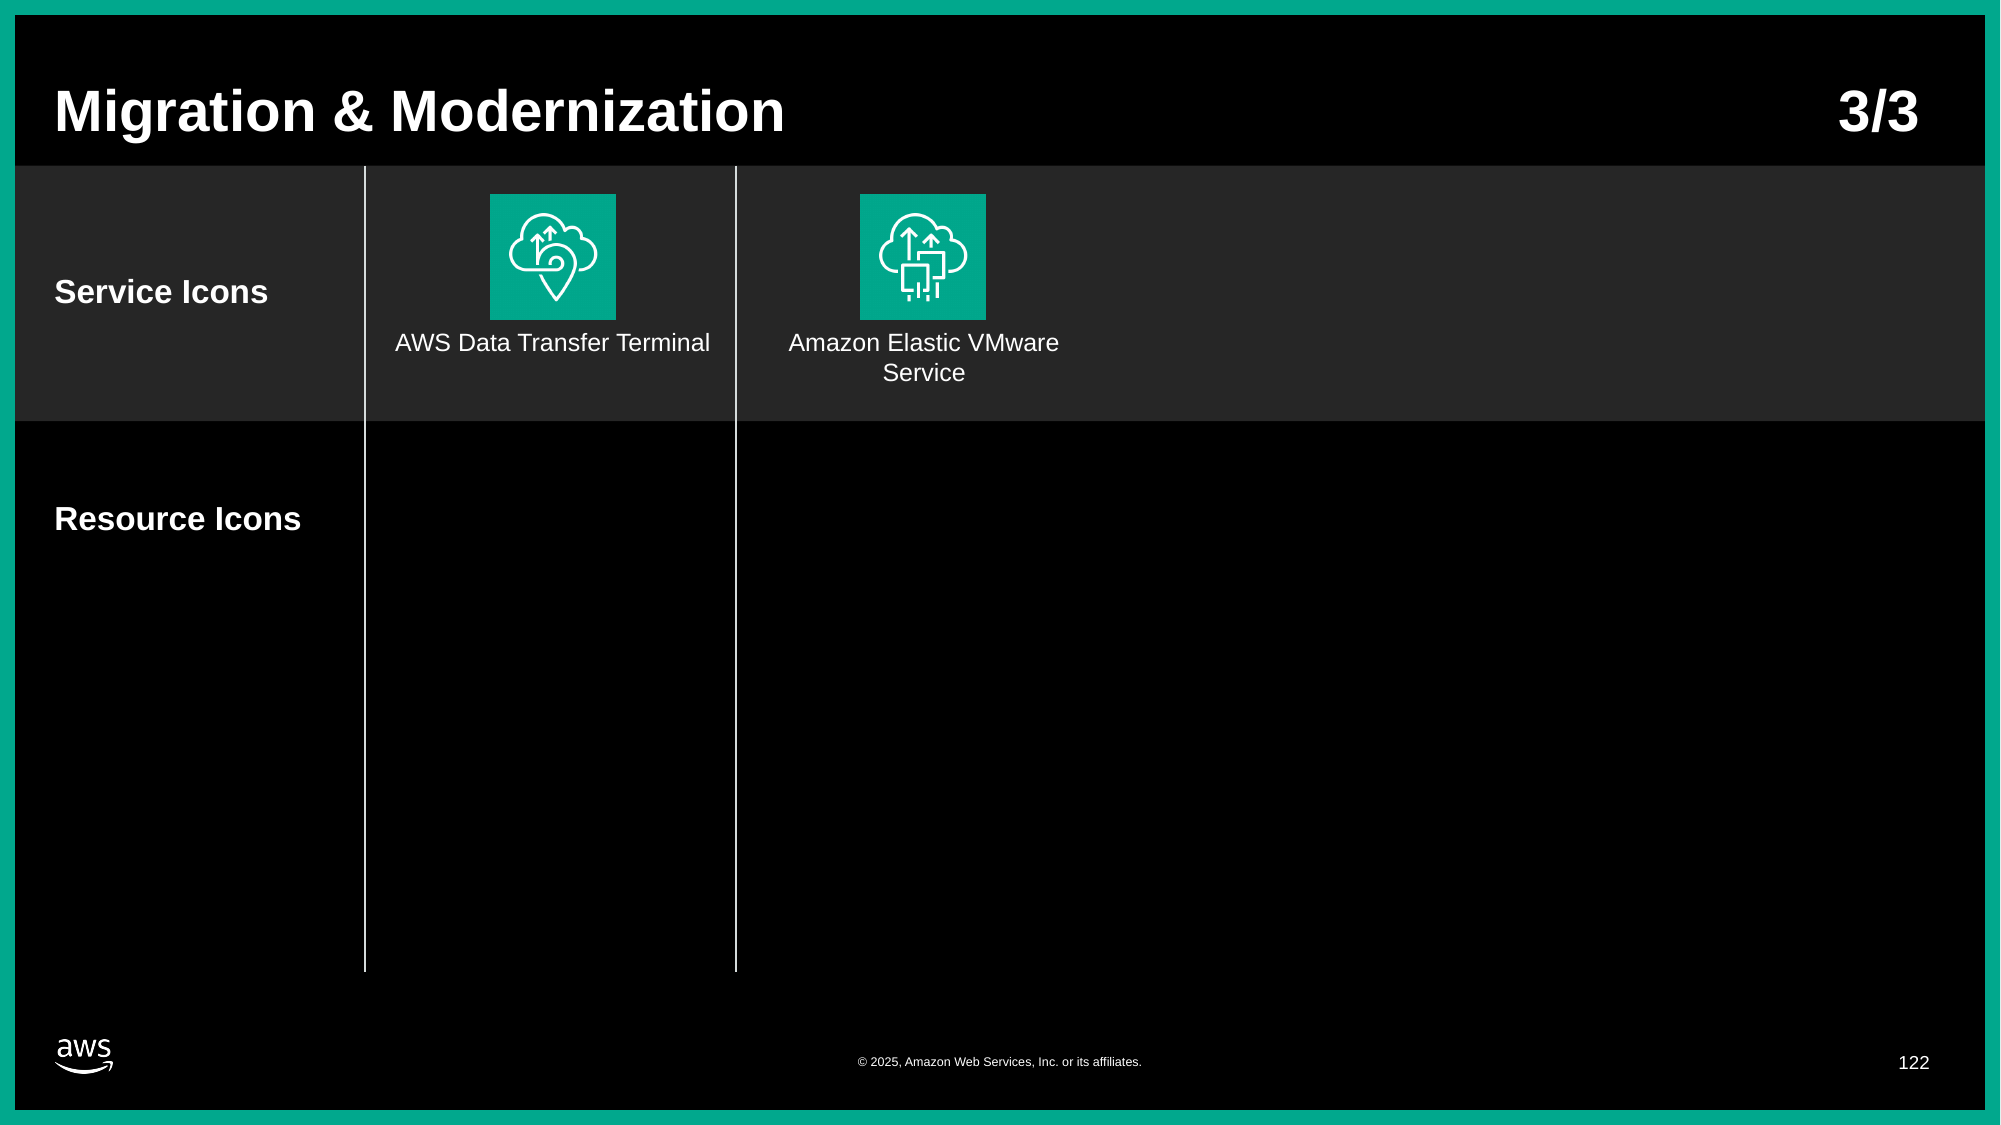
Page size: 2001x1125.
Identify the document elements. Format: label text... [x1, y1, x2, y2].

picture [860, 194, 986, 320]
title Migration & Modernization 3/3 [39, 59, 1945, 166]
slide_number 122 [1494, 1031, 1945, 1092]
text_box AWS Data Transfer Terminal [369, 319, 735, 364]
picture [490, 194, 616, 320]
text_box Amazon Elastic VMware Service [736, 319, 1113, 394]
picture [55, 1039, 113, 1074]
footer © 2025, Amazon Web Services, Inc. or its affiliates. [662, 1031, 1338, 1092]
